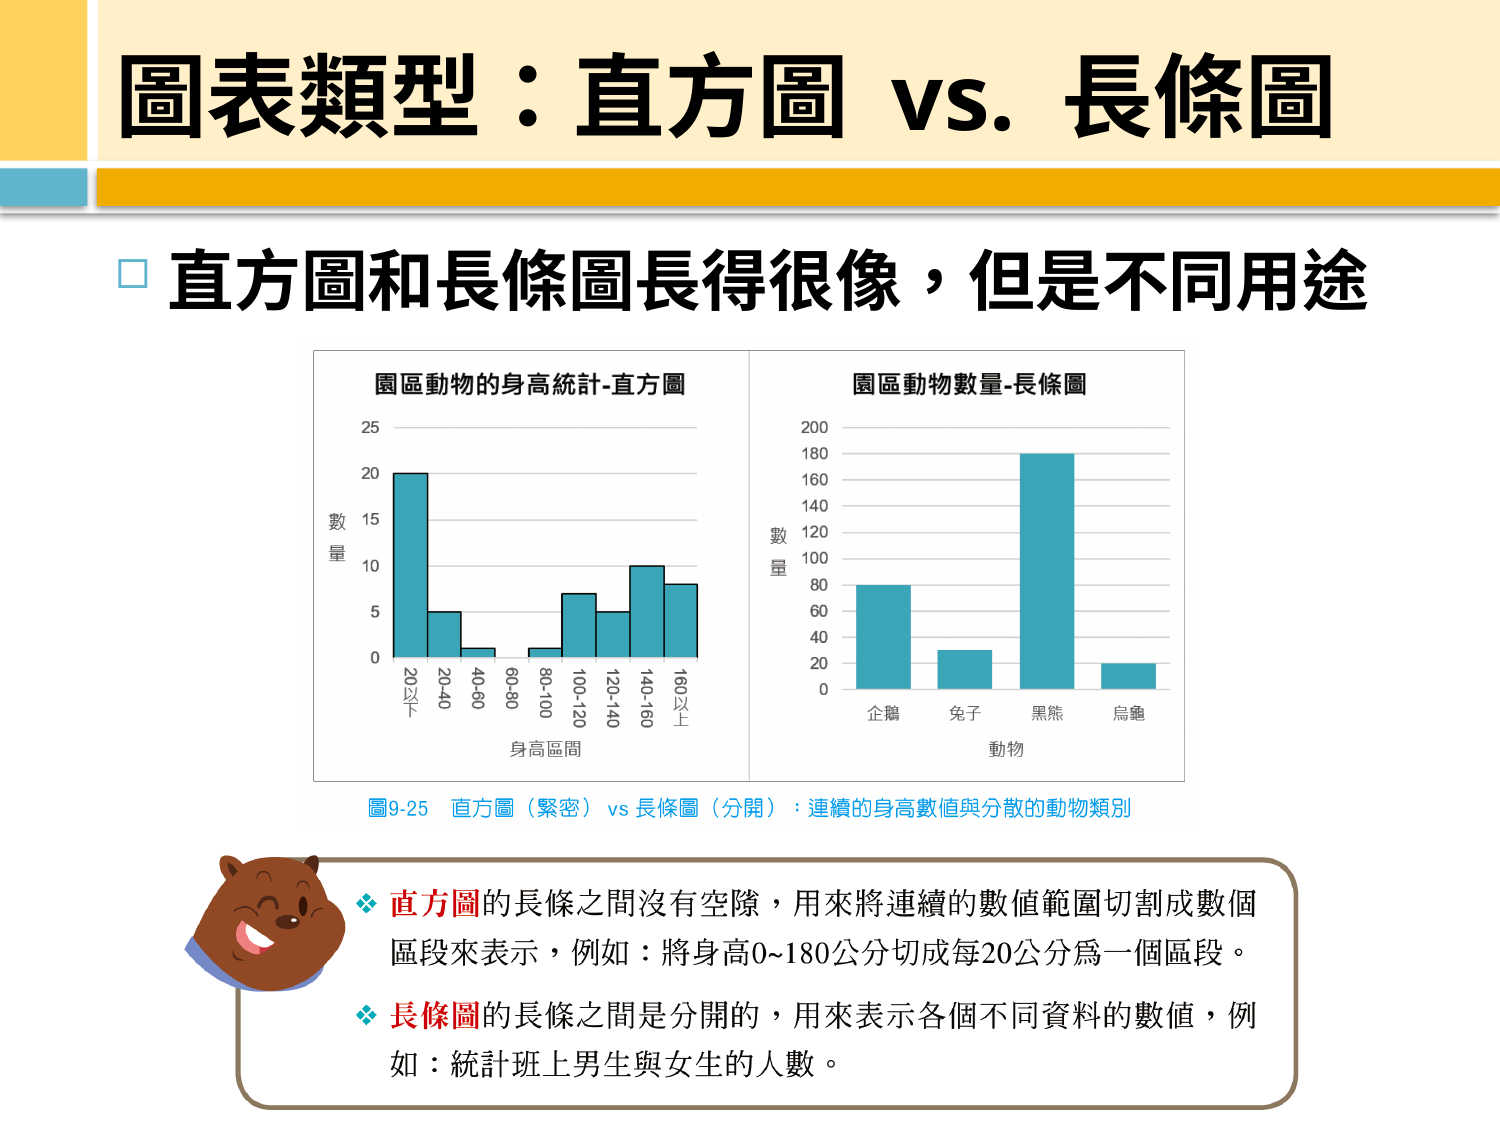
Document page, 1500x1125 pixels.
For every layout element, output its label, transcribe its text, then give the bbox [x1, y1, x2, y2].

list 直方圖和長條圖長得很像，但是不同用途 [100, 231, 1438, 1024]
picture [299, 337, 1201, 827]
picture [174, 836, 1326, 1125]
title 圖表類型：直方圖 vs. 長條圖 [100, 26, 1438, 161]
